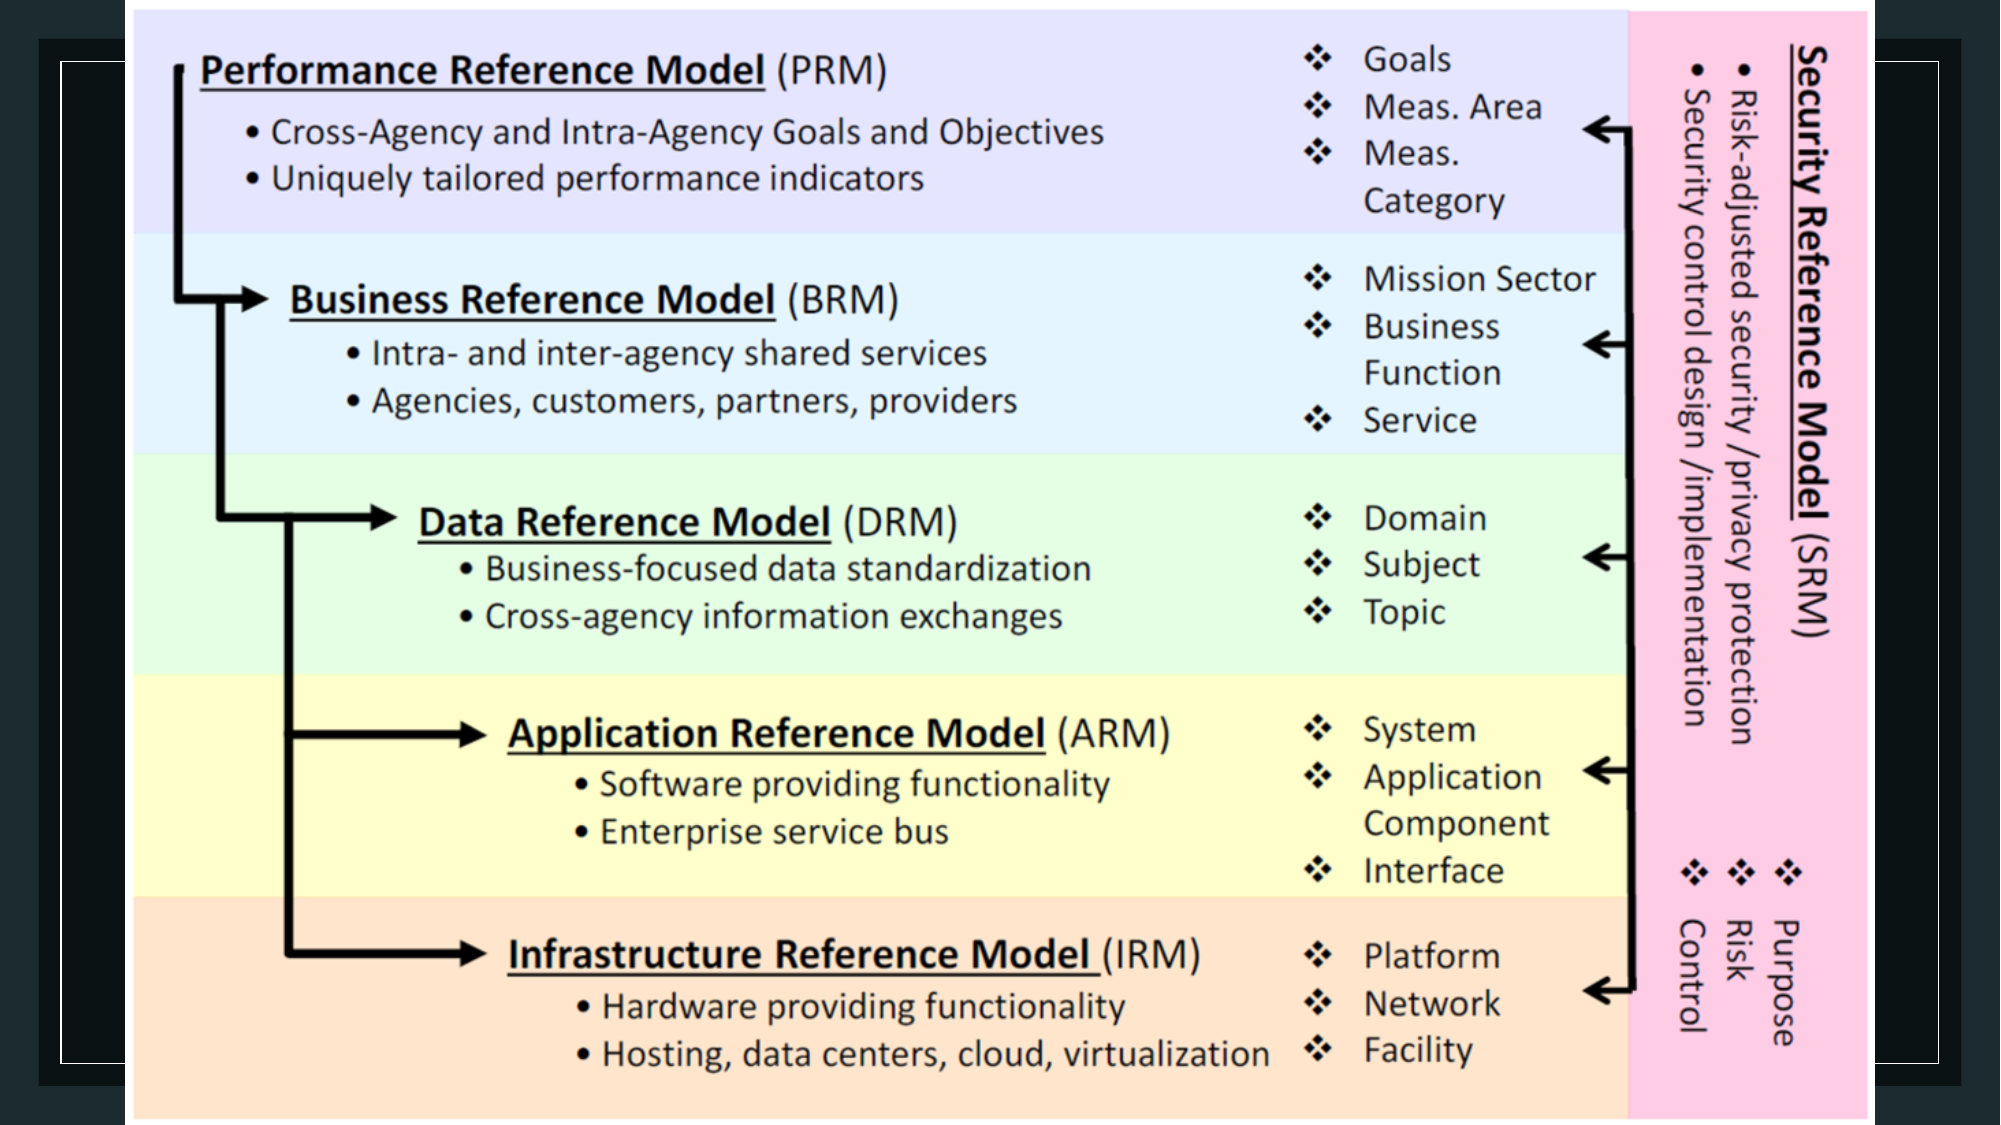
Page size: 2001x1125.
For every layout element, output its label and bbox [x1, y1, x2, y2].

picture [124, 0, 1875, 1125]
